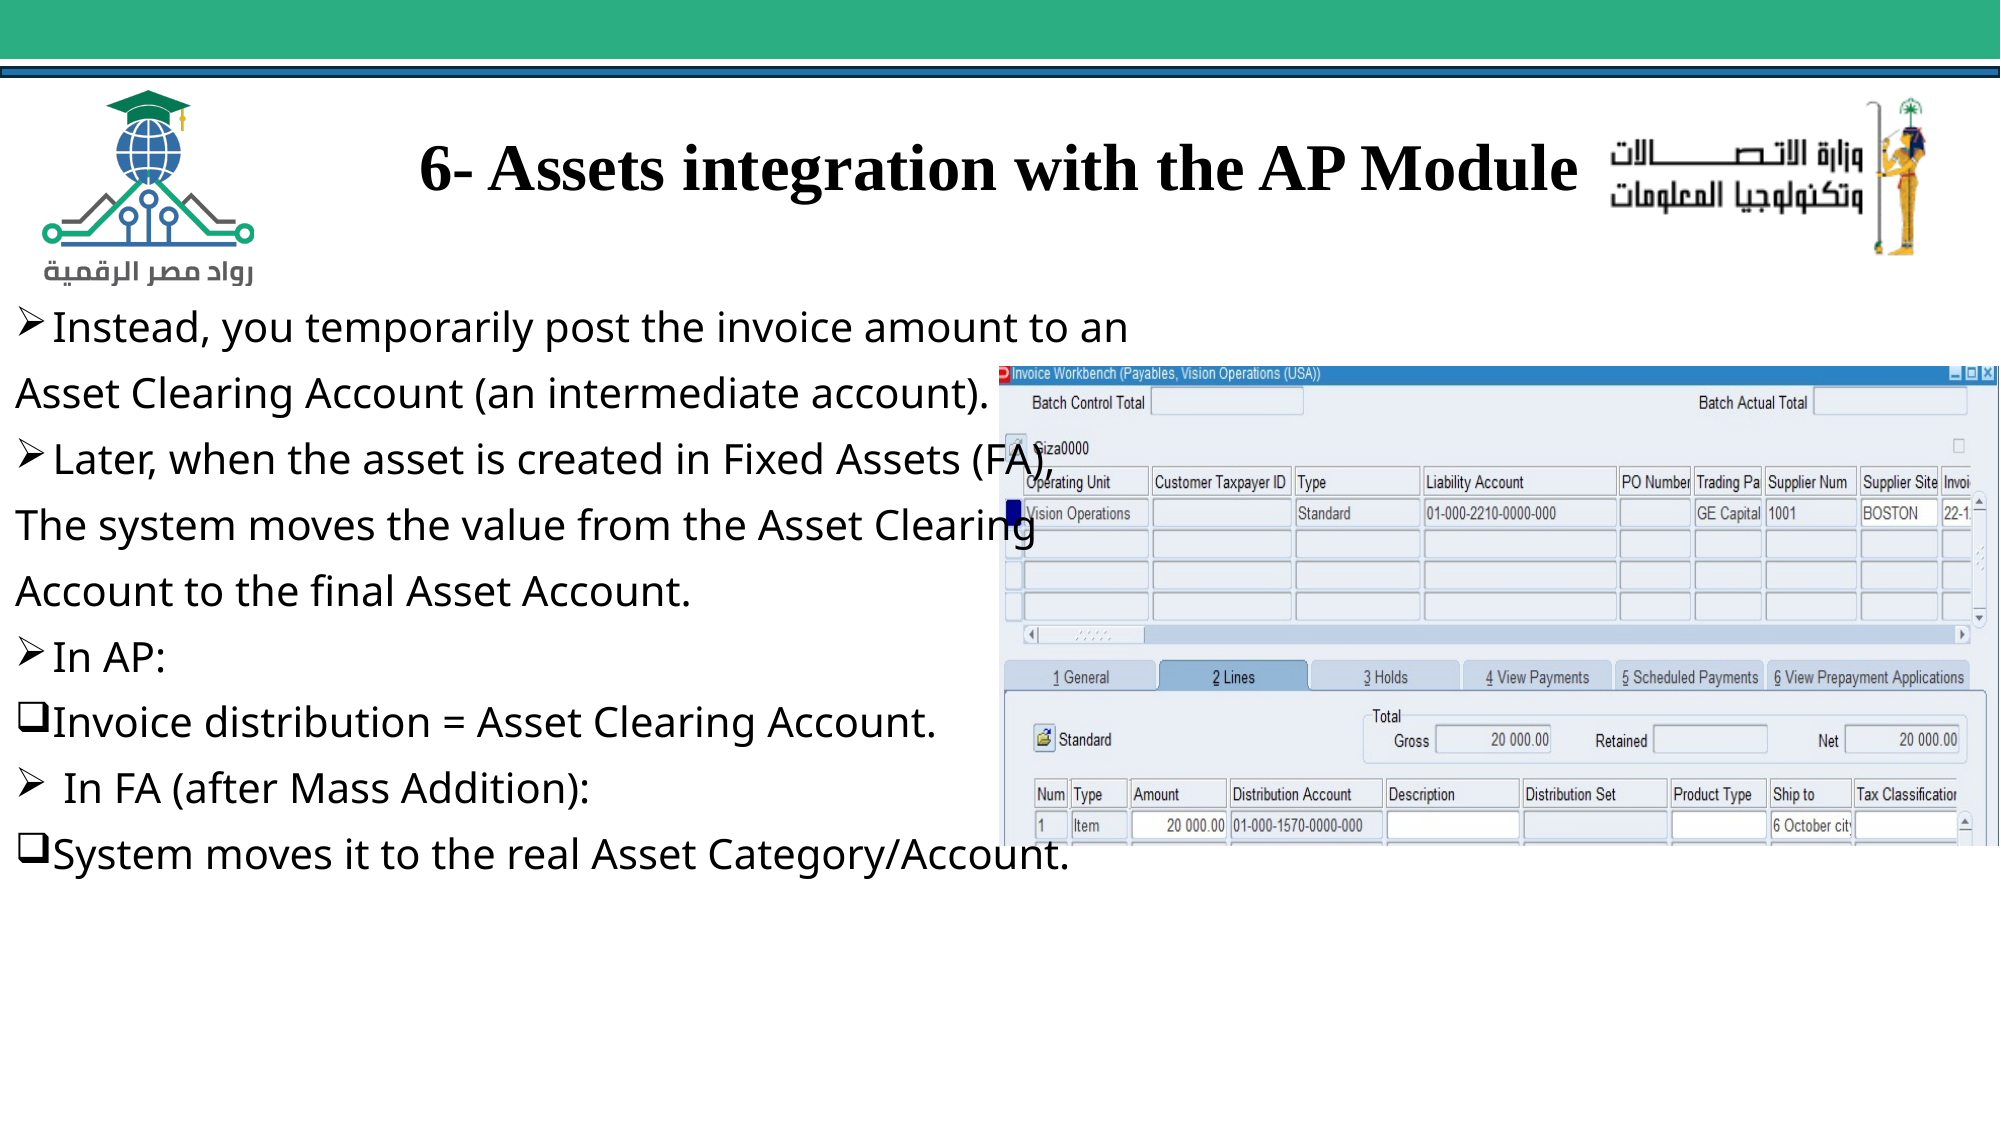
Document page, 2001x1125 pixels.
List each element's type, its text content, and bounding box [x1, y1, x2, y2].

list Instead, you temporarily post the invoice amount to an Asset Clearing Account (an intermediate account). Later, when the asset is created in Fixed Assets (FA), The system moves the value from the Asset Clearing Account to the final Asset Account. In AP: Invoice distribution = Asset Clearing Account. In FA (after Mass Addition): System moves it to the real Asset Category/Account. [0, 299, 1863, 1014]
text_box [0, 0, 2000, 286]
picture [999, 365, 2000, 846]
